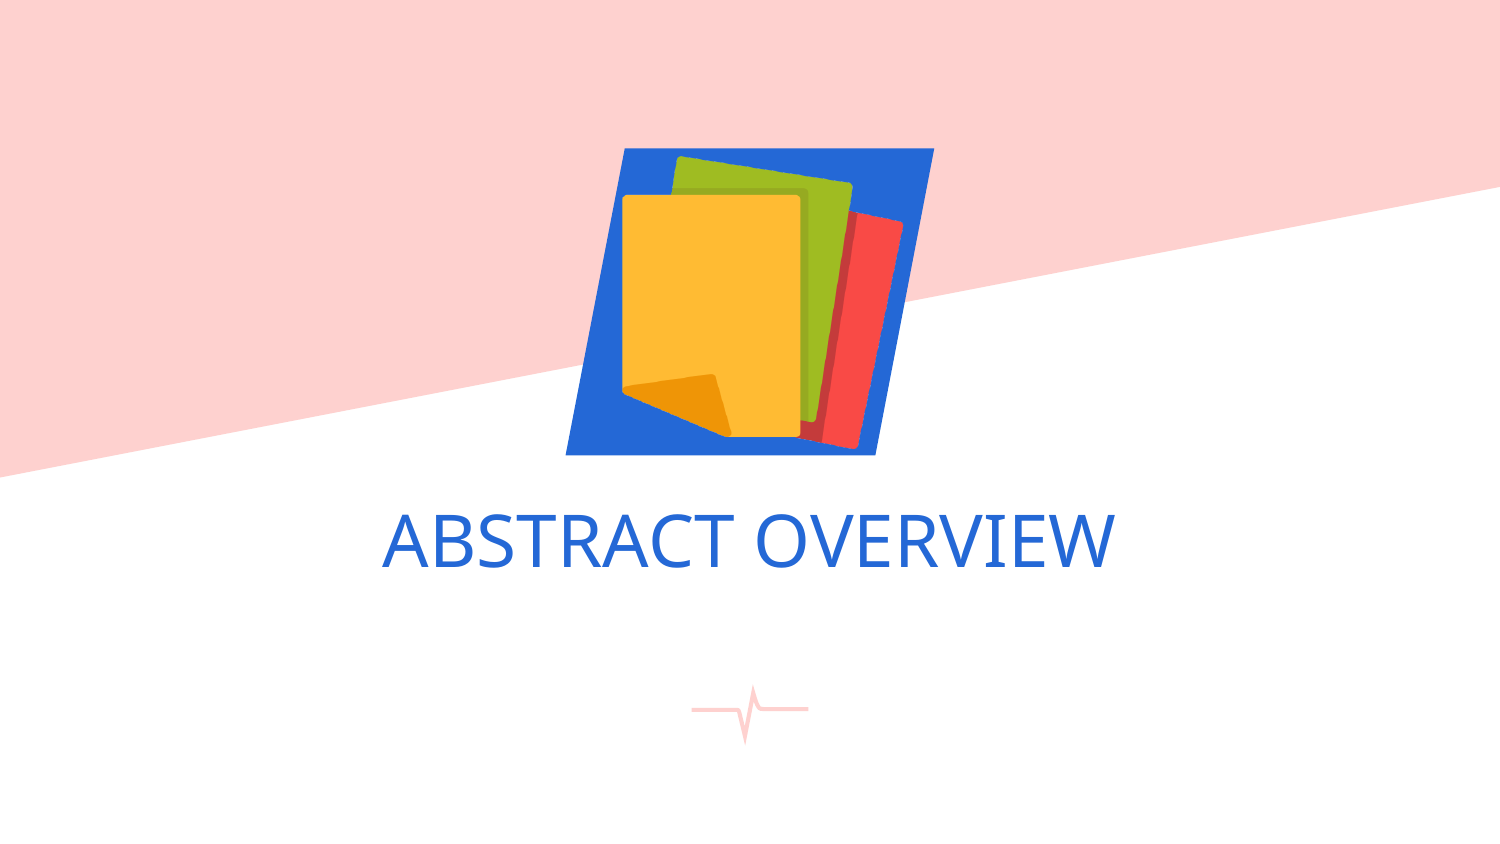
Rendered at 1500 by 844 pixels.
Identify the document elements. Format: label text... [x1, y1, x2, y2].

title ABSTRACT OVERVIEW [349, 479, 1151, 580]
picture [615, 155, 910, 450]
